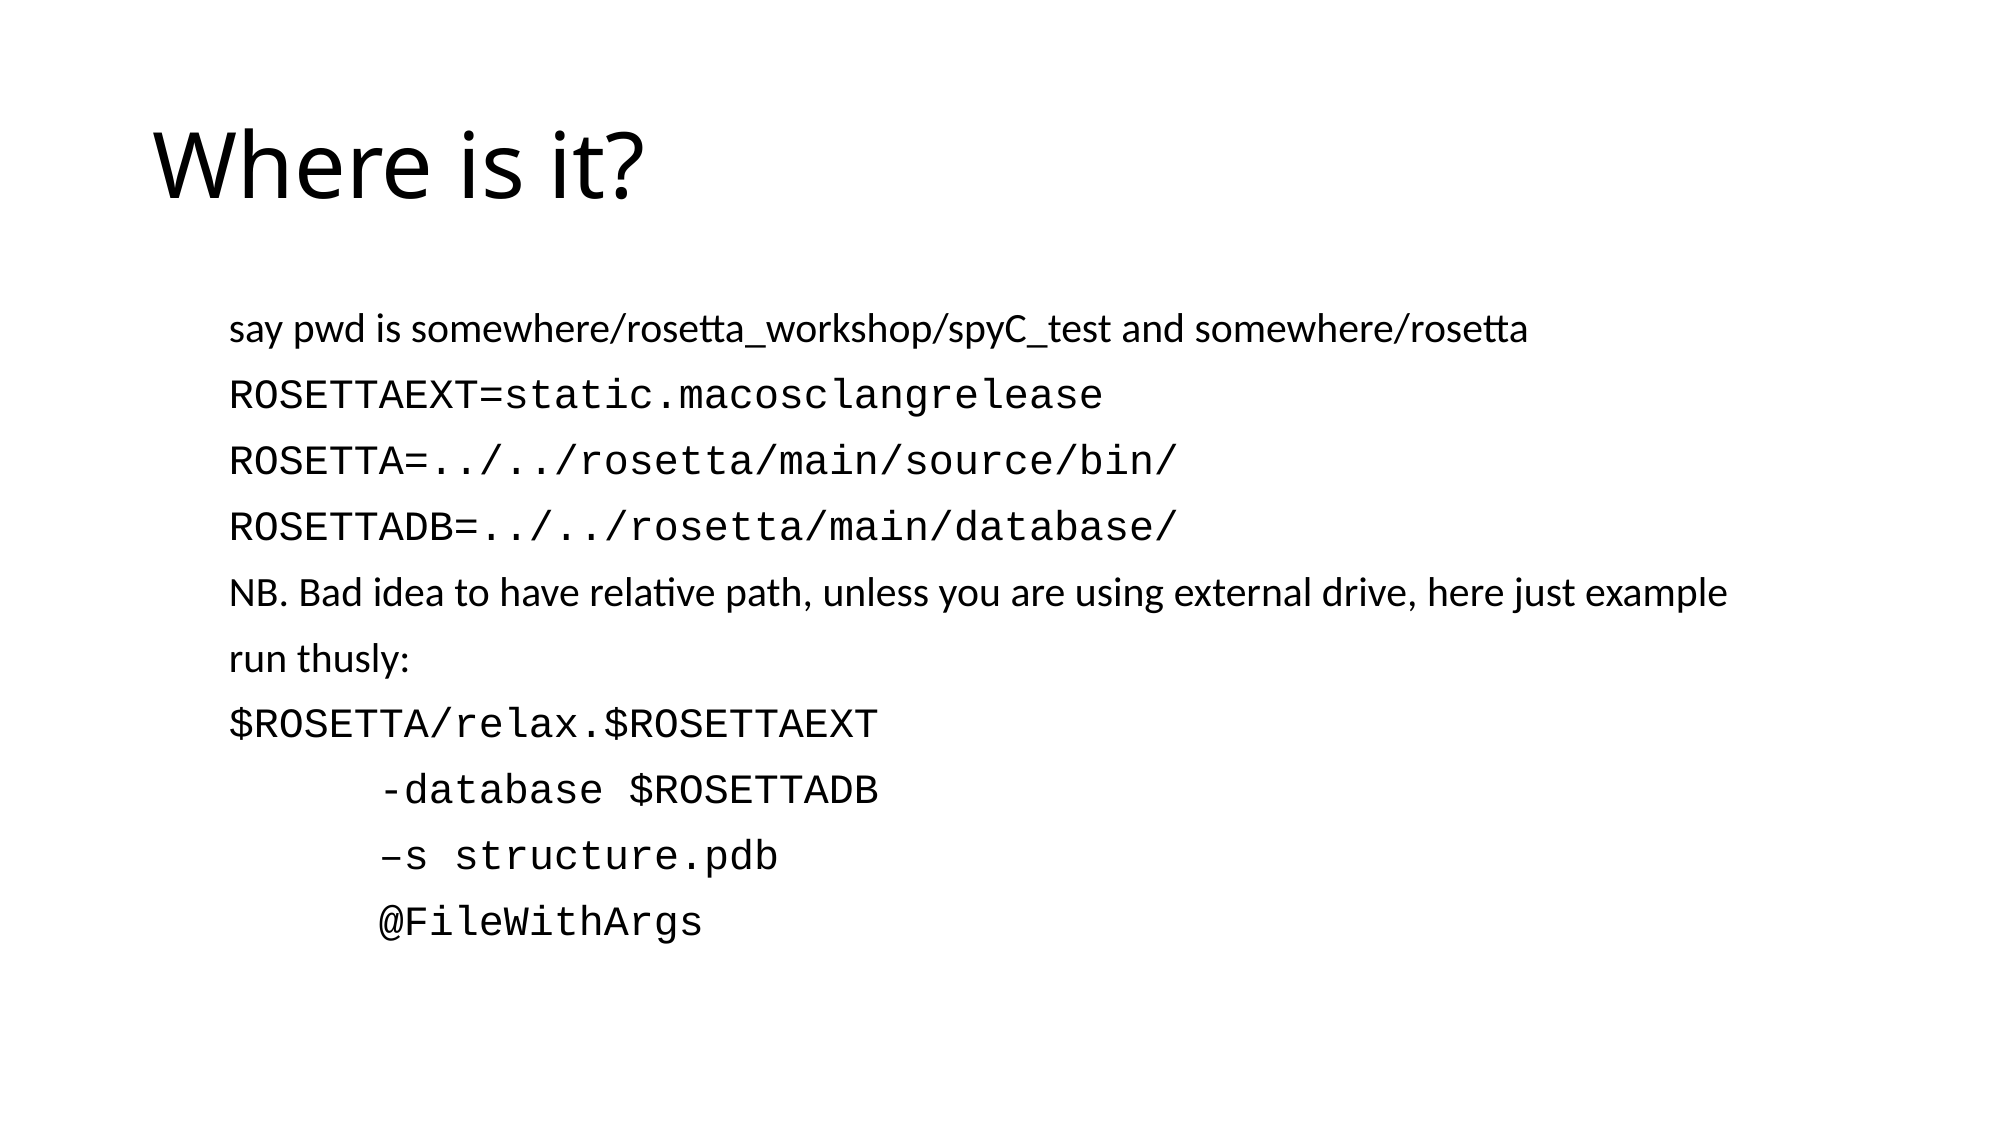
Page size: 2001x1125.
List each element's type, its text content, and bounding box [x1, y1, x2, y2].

title Where is it? [137, 59, 1863, 278]
list say pwd is somewhere/rosetta_workshop/spyC_test and somewhere/rosetta ROSETTAEXT=static.macosclangrelease ROSETTA=../../rosetta/main/source/bin/ ROSETTADB=../../rosetta/main/database/ NB. Bad idea to have relative path, unless you are using external drive, here just example run thusly: $ROSETTA/relax.$ROSETTAEXT -database $ROSETTADB –s structure.pdb @FileWithArgs [214, 299, 2000, 1014]
